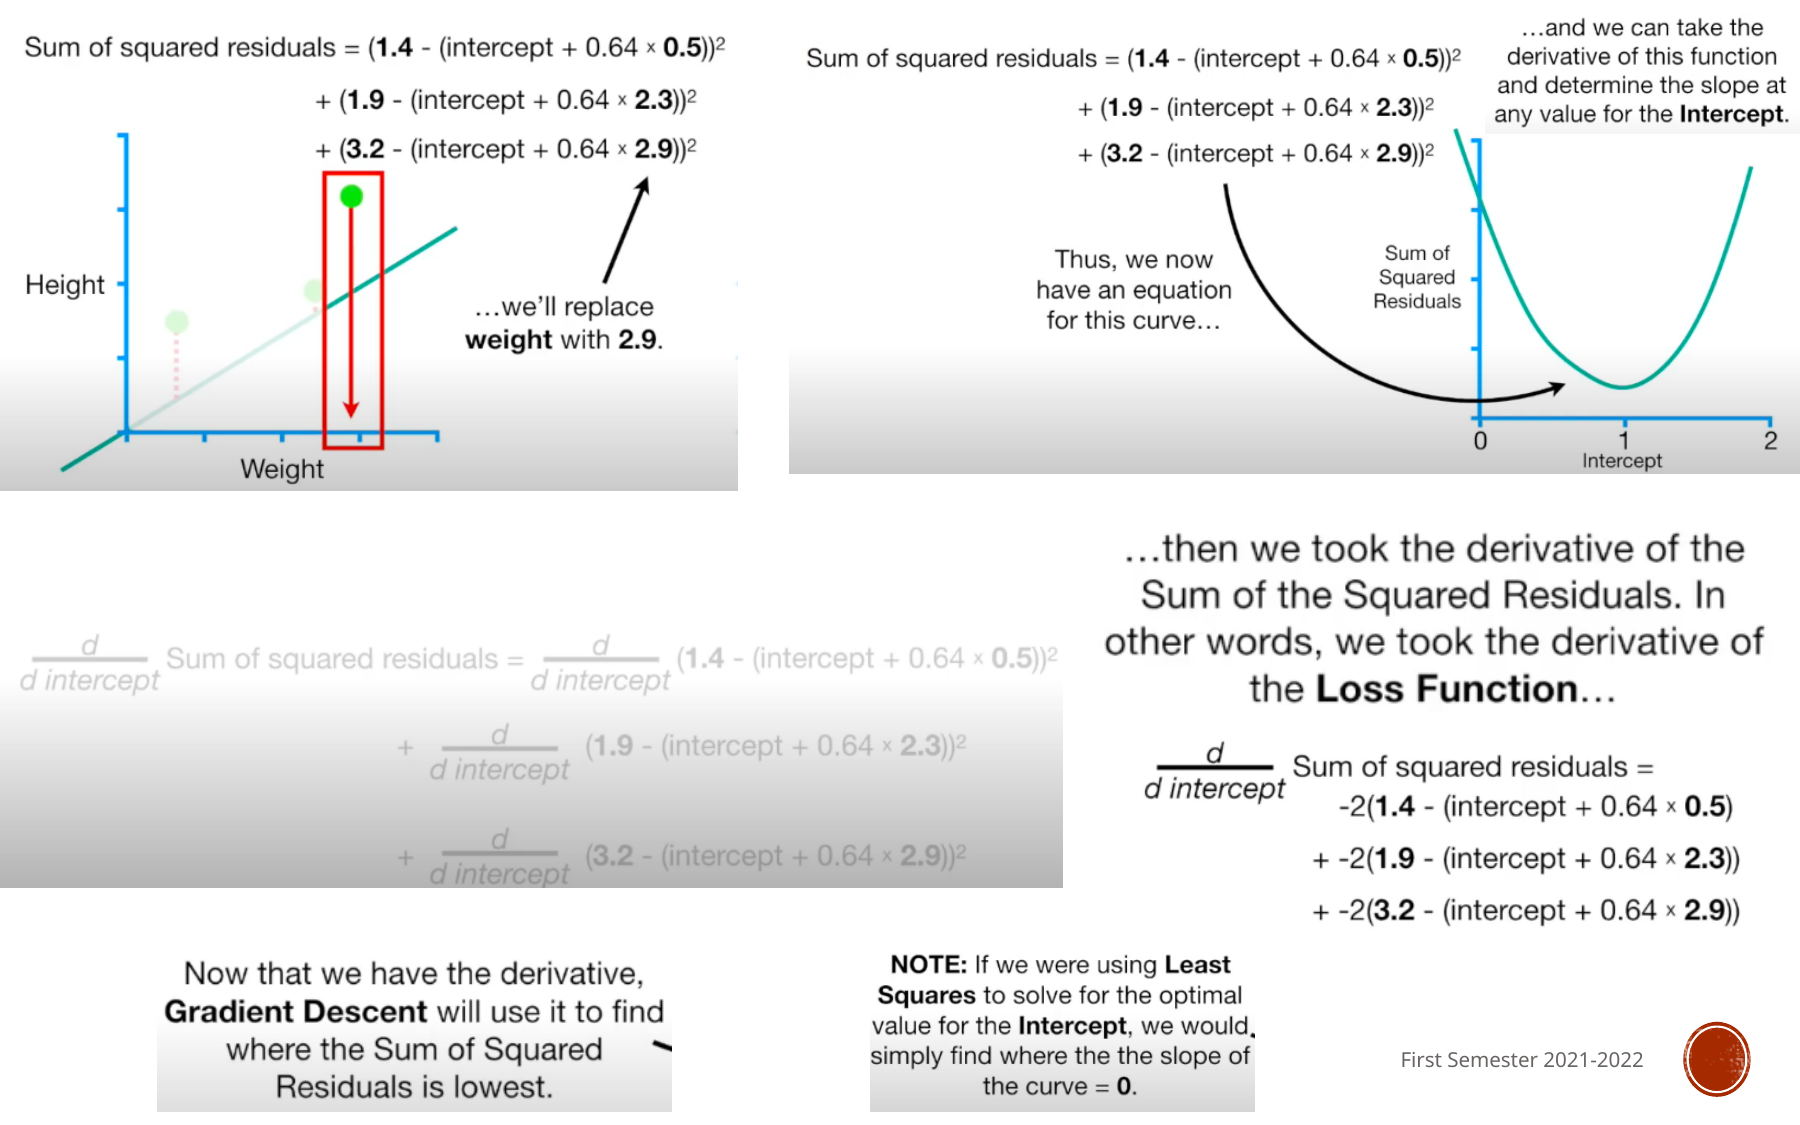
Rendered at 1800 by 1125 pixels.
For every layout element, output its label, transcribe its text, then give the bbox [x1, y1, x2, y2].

picture [1140, 723, 1757, 939]
picture [0, 625, 1063, 888]
picture [1083, 512, 1800, 712]
picture [789, 25, 1800, 474]
picture [157, 946, 672, 1112]
picture [870, 946, 1255, 1112]
picture [0, 1, 738, 491]
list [1488, 9, 1798, 132]
slide_number First Semester 2021-2022 [1255, 1028, 1660, 1089]
